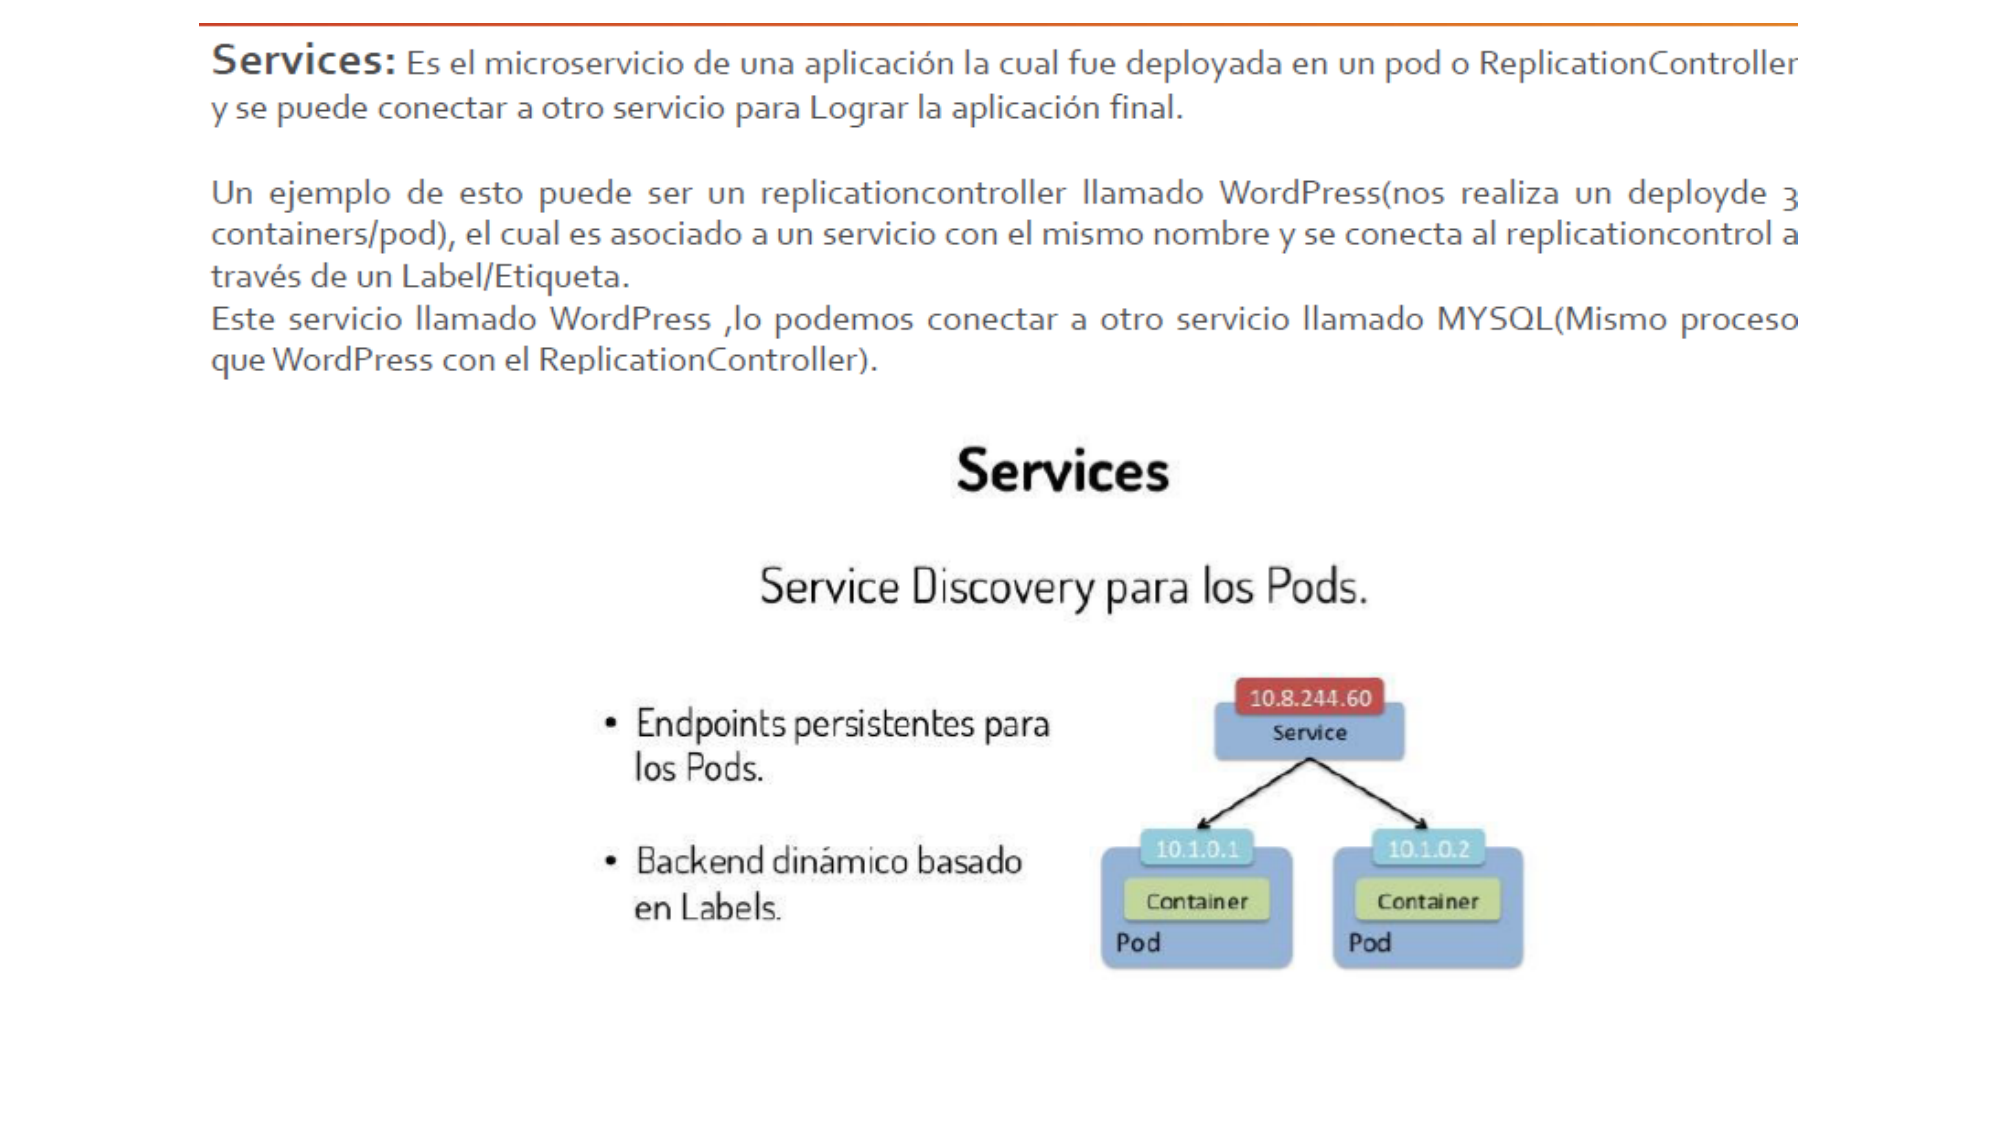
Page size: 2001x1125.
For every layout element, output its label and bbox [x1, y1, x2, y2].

list [198, 22, 1798, 981]
